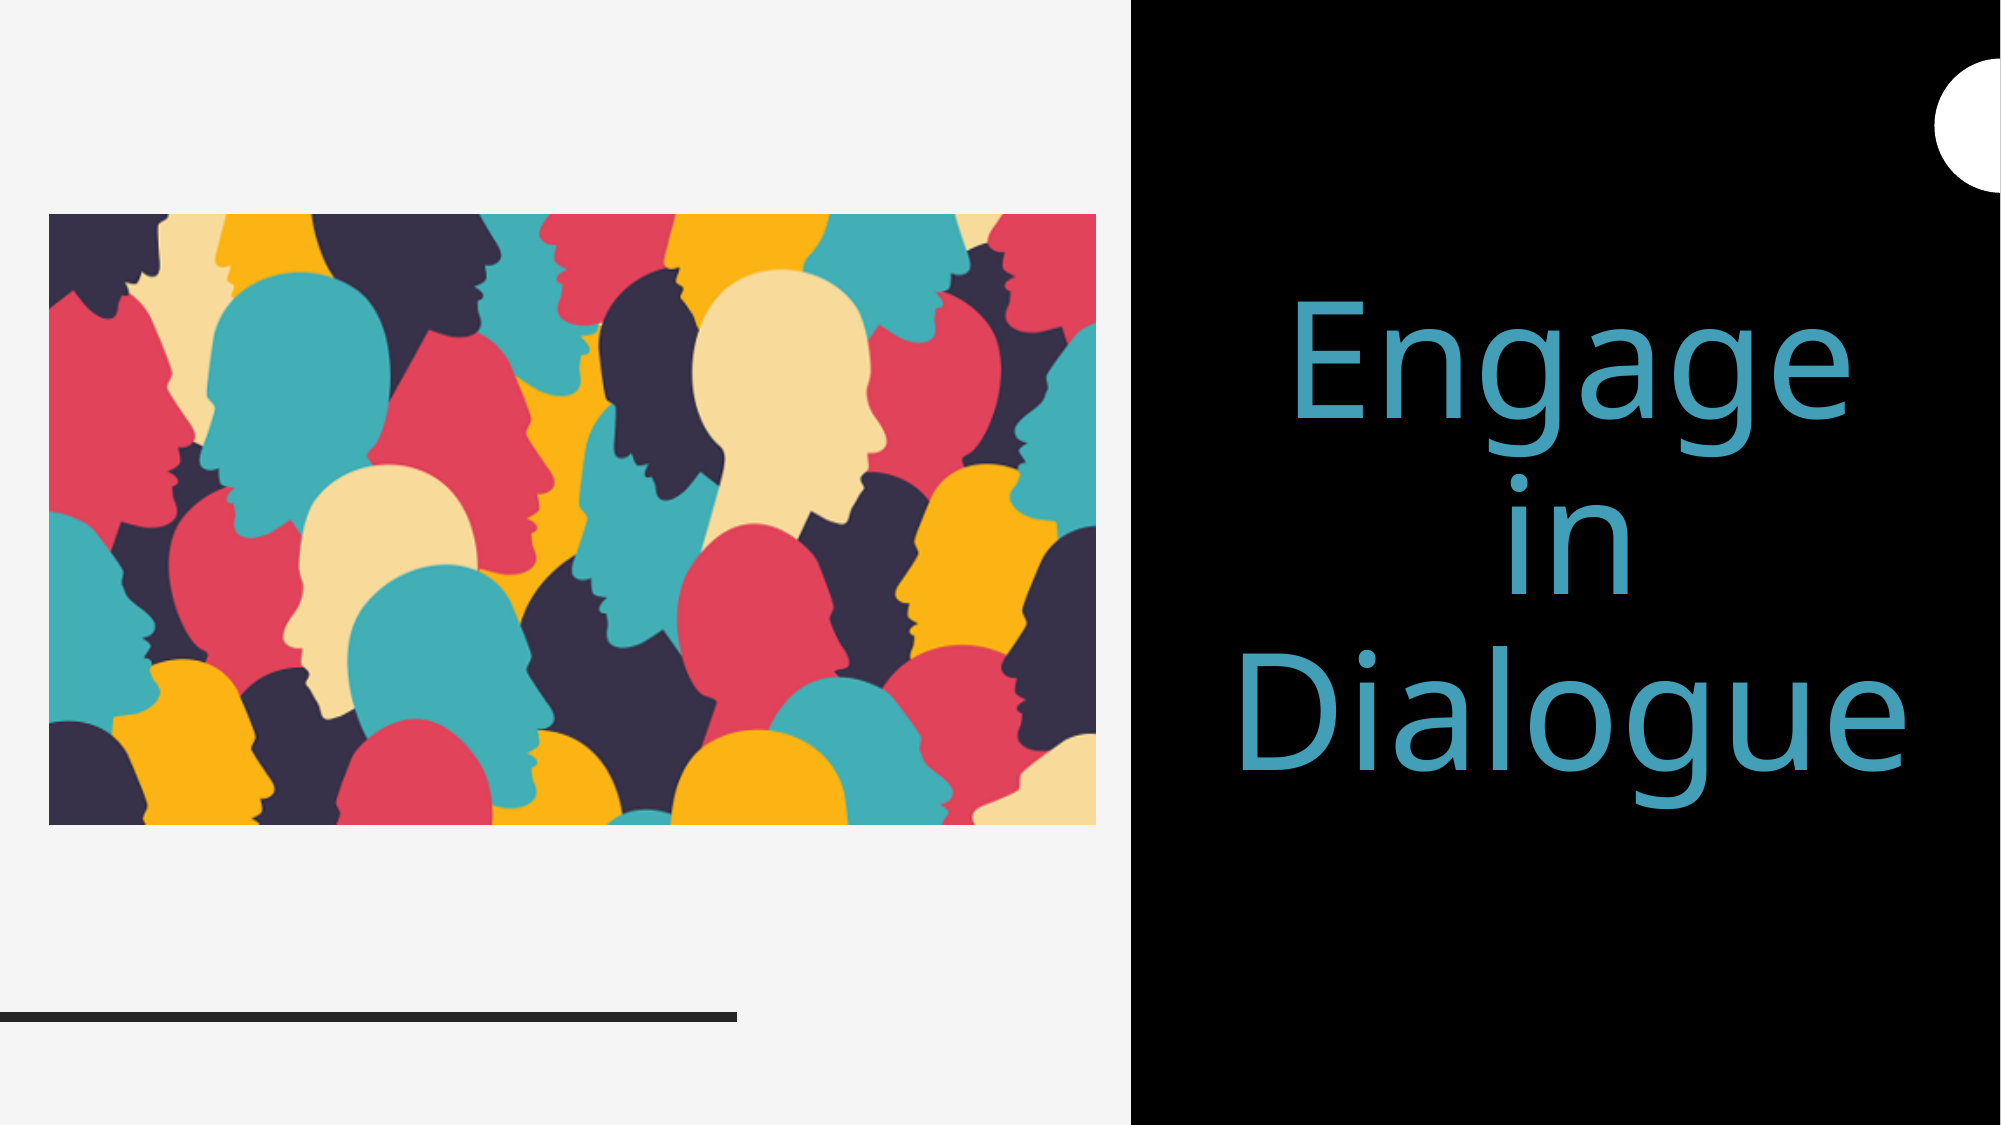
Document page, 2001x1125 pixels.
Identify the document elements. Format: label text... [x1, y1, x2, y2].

title Engage in Dialogue [1189, 214, 1951, 869]
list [48, 214, 1096, 825]
